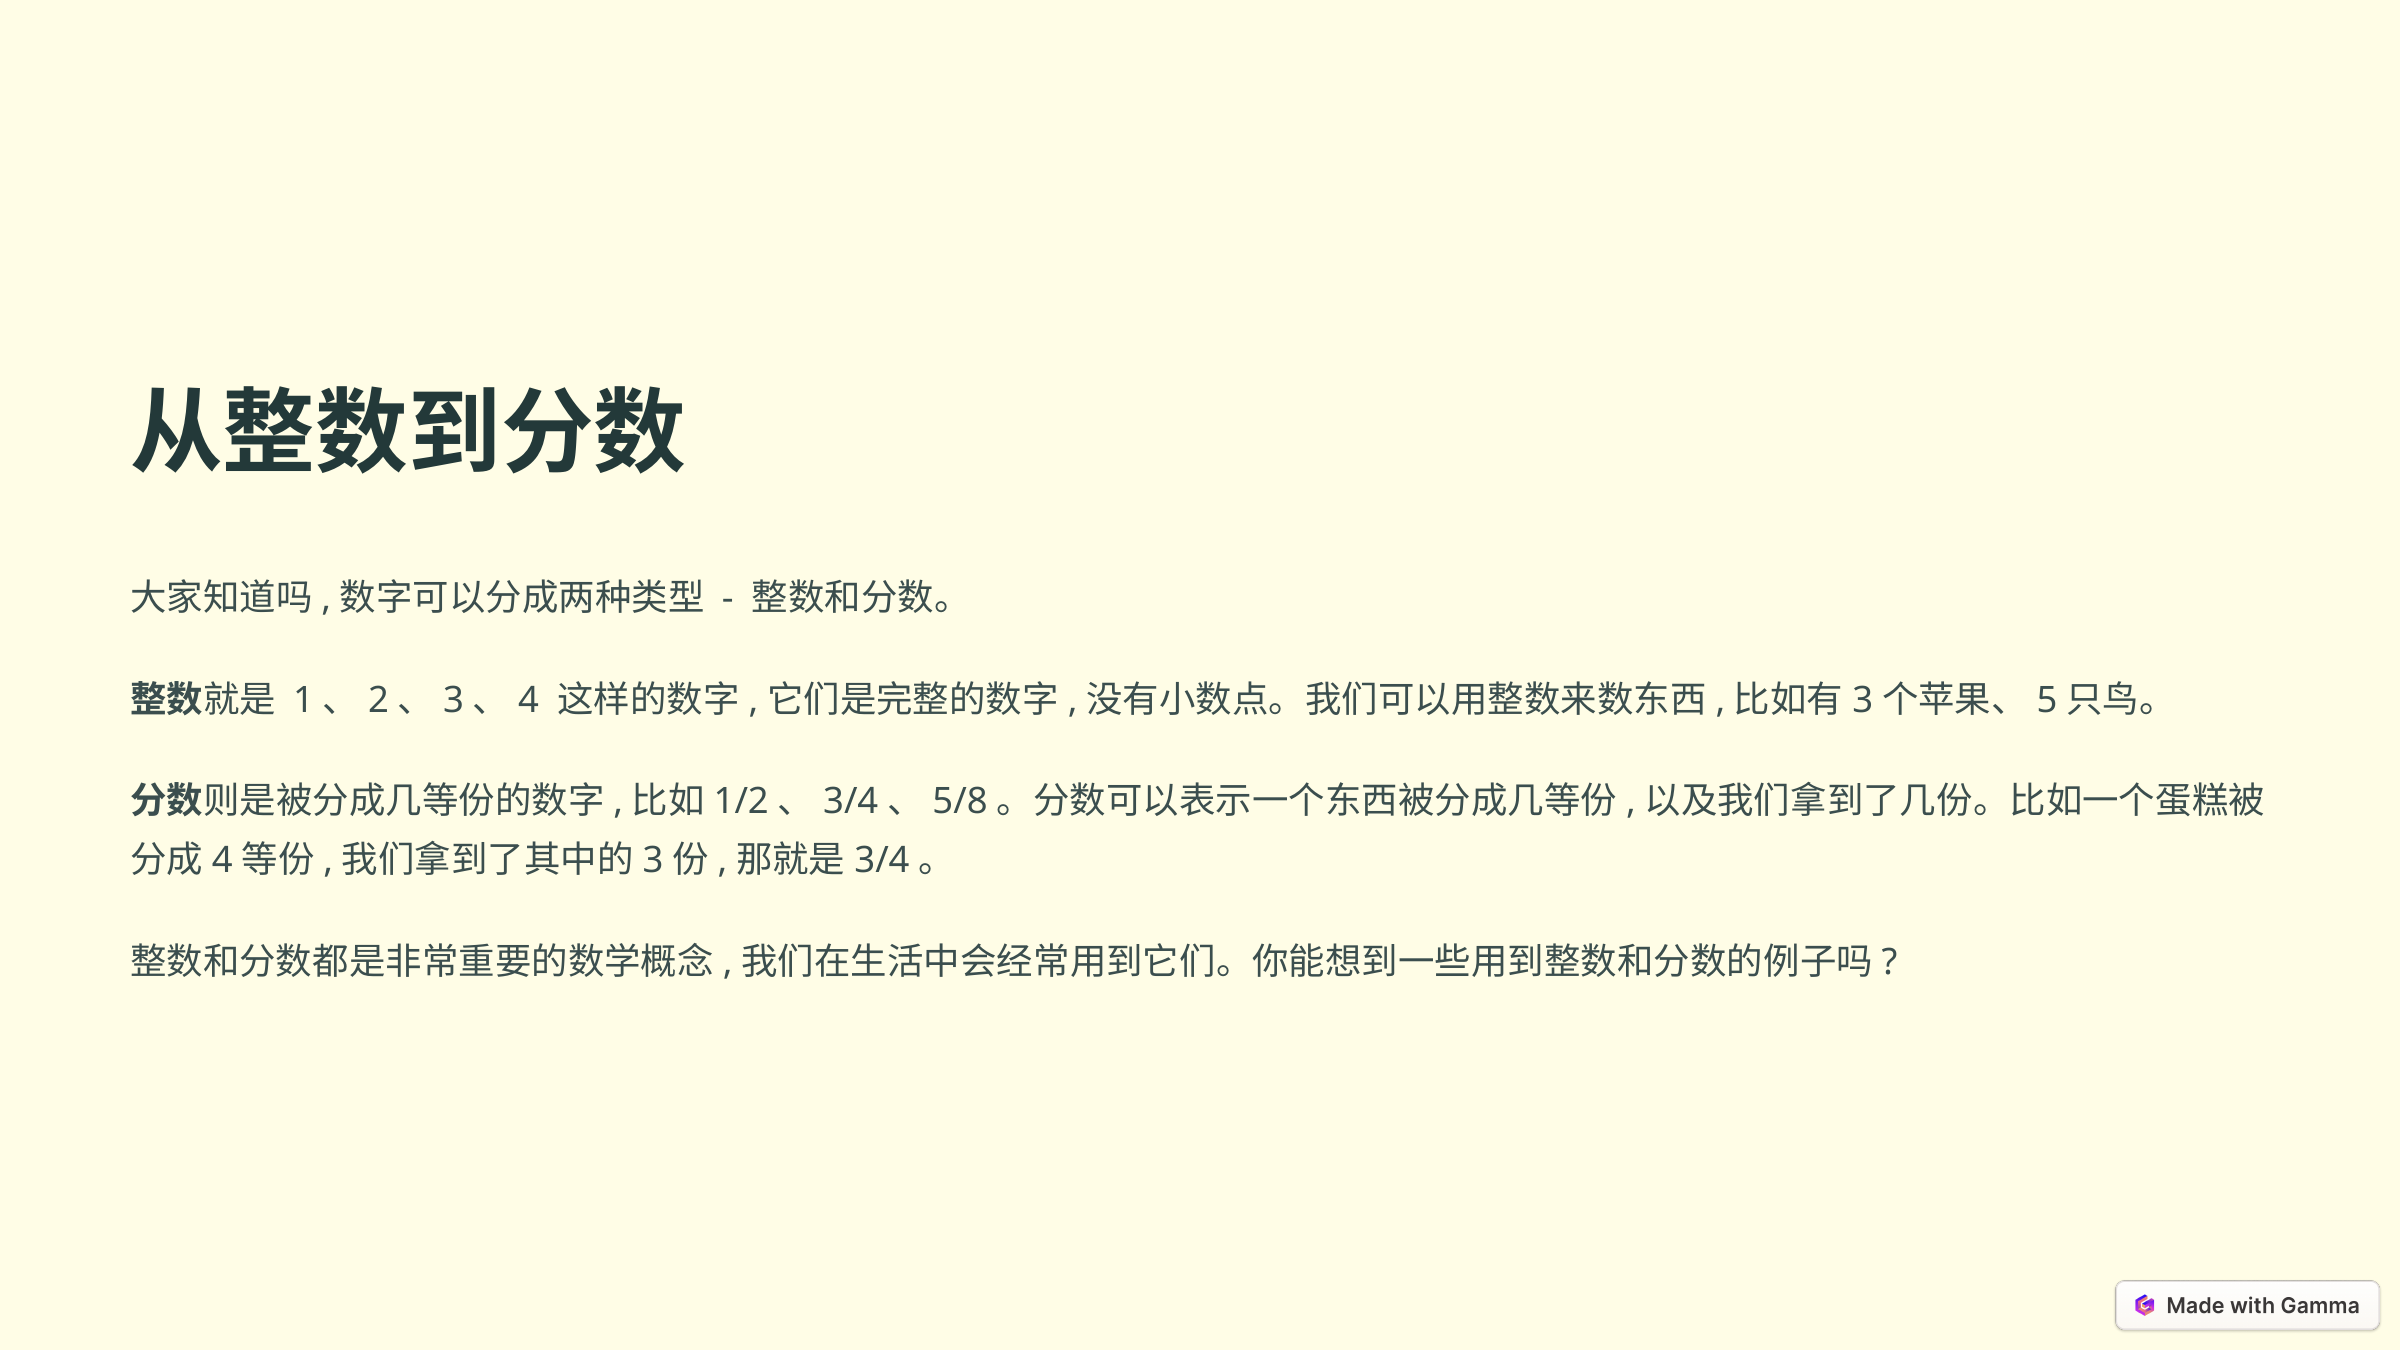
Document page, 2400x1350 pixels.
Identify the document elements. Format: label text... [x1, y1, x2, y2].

text_box 分数则是被分成几等份的数字,比如1/2、3/4、5/8。分数可以表示一个东西被分成几等份,以及我们拿到了几份。比如一个蛋糕被分成4等份,我们拿到了其中的3份,那就是3/4。 [130, 761, 2270, 881]
picture [2106, 1271, 2389, 1339]
text_box 从整数到分数 [130, 368, 1061, 485]
text_box 大家知道吗,数字可以分成两种类型 - 整数和分数。 [130, 558, 2270, 619]
text_box 整数和分数都是非常重要的数学概念,我们在生活中会经常用到它们。你能想到一些用到整数和分数的例子吗? [130, 922, 2270, 982]
text_box 整数就是 1、2、3、4 这样的数字,它们是完整的数字,没有小数点。我们可以用整数来数东西,比如有3个苹果、5只鸟。 [130, 660, 2270, 720]
